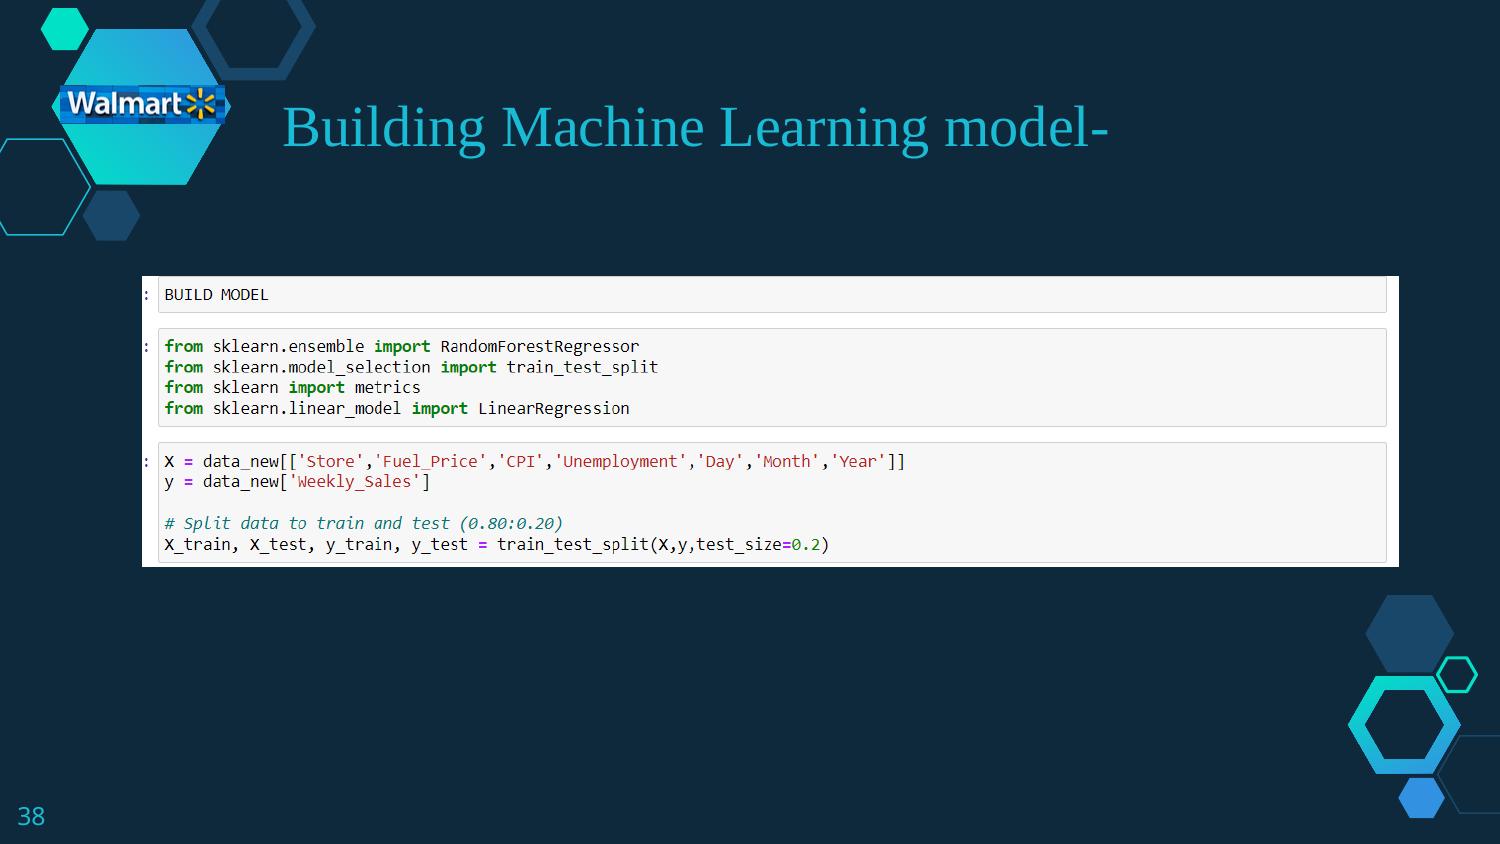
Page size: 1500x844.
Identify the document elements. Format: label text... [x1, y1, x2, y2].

picture [59, 85, 226, 124]
picture [142, 276, 1399, 568]
slide_number 38 [2, 785, 93, 844]
text_box Building Machine Learning model- [267, 80, 1314, 166]
